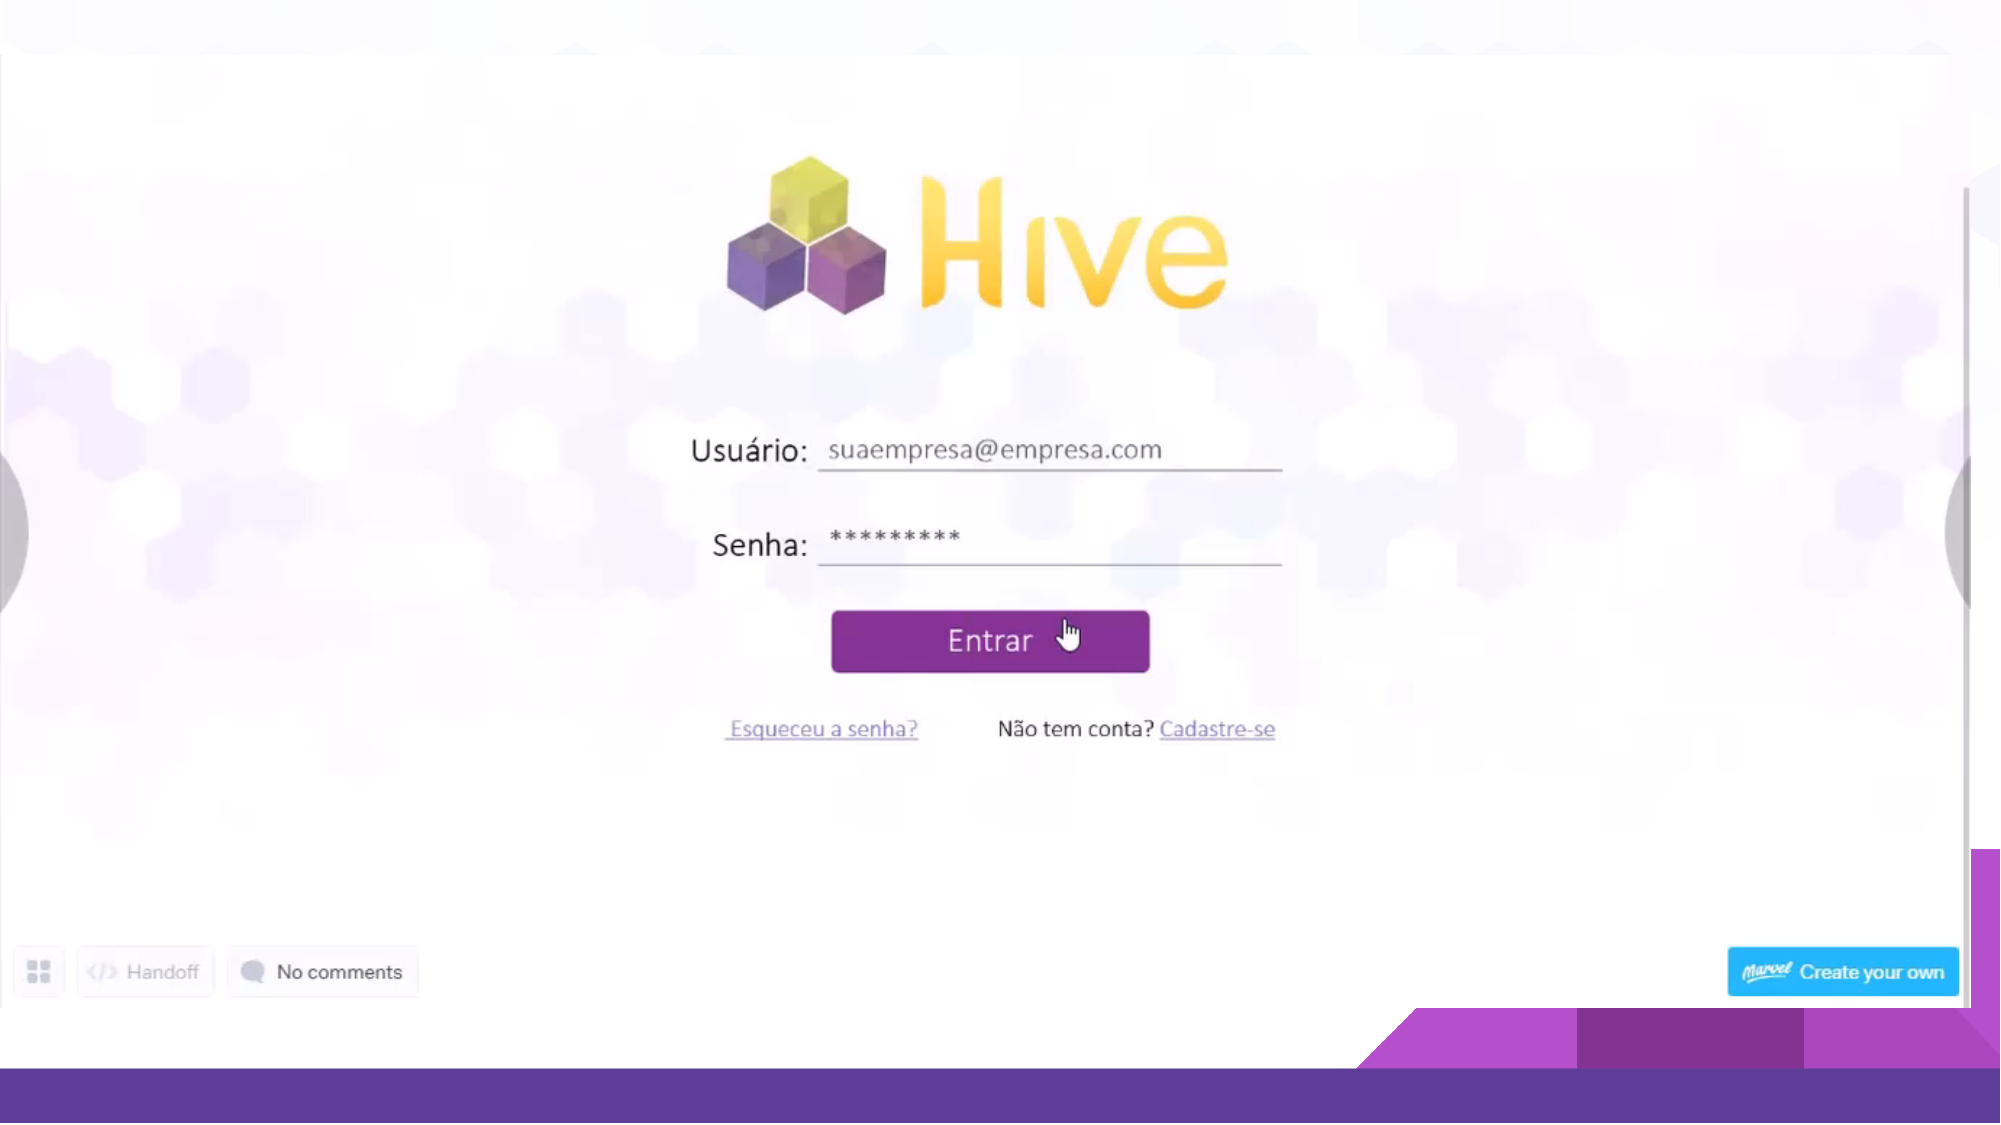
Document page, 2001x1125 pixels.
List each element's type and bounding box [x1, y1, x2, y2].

text_box [0, 54, 1971, 1009]
picture [0, 0, 2000, 1123]
